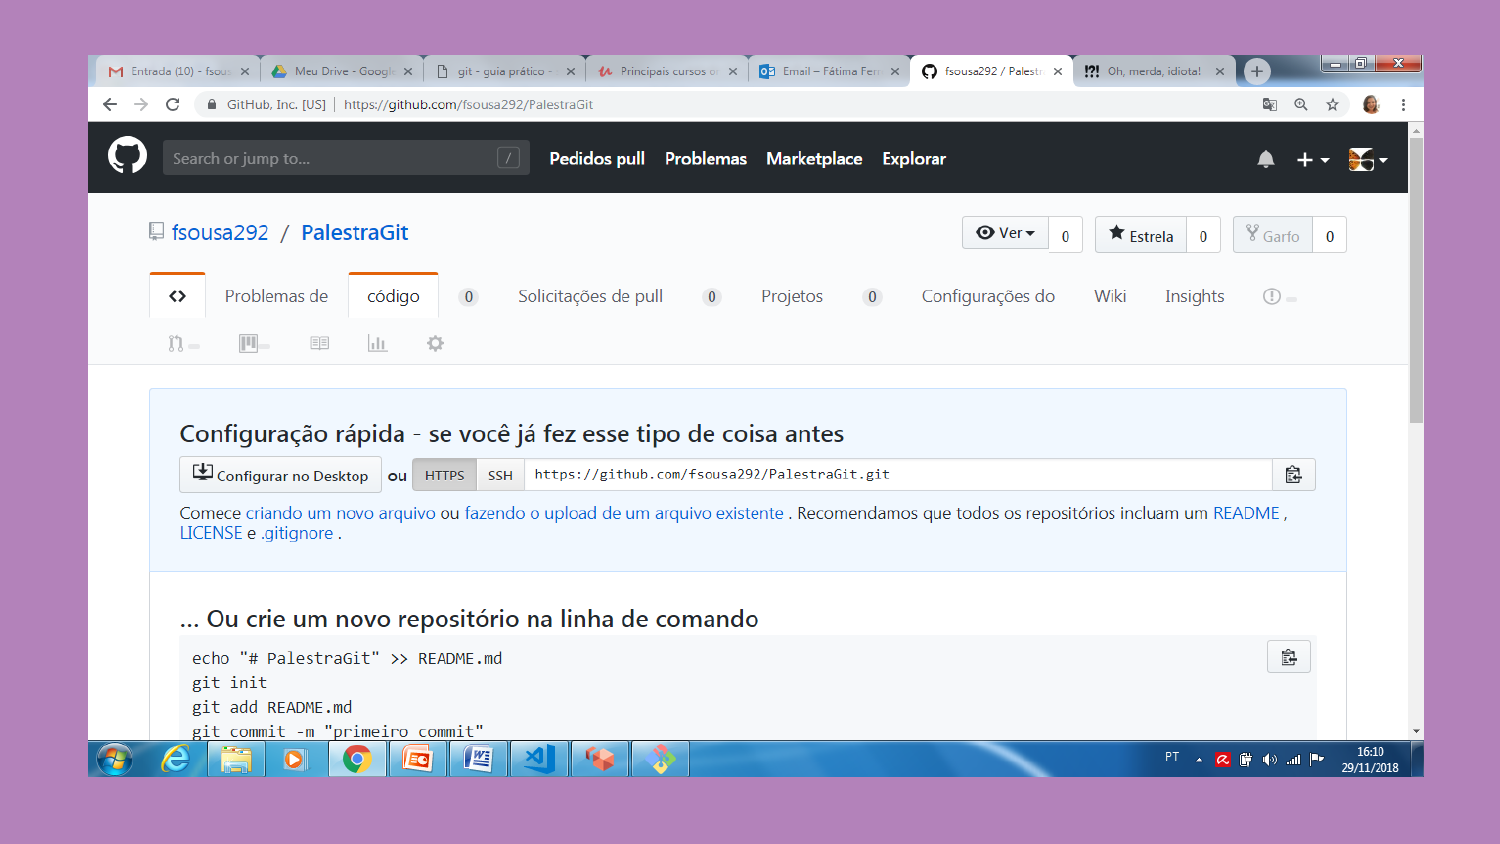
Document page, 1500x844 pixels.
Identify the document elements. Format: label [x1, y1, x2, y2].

picture [88, 55, 1424, 777]
